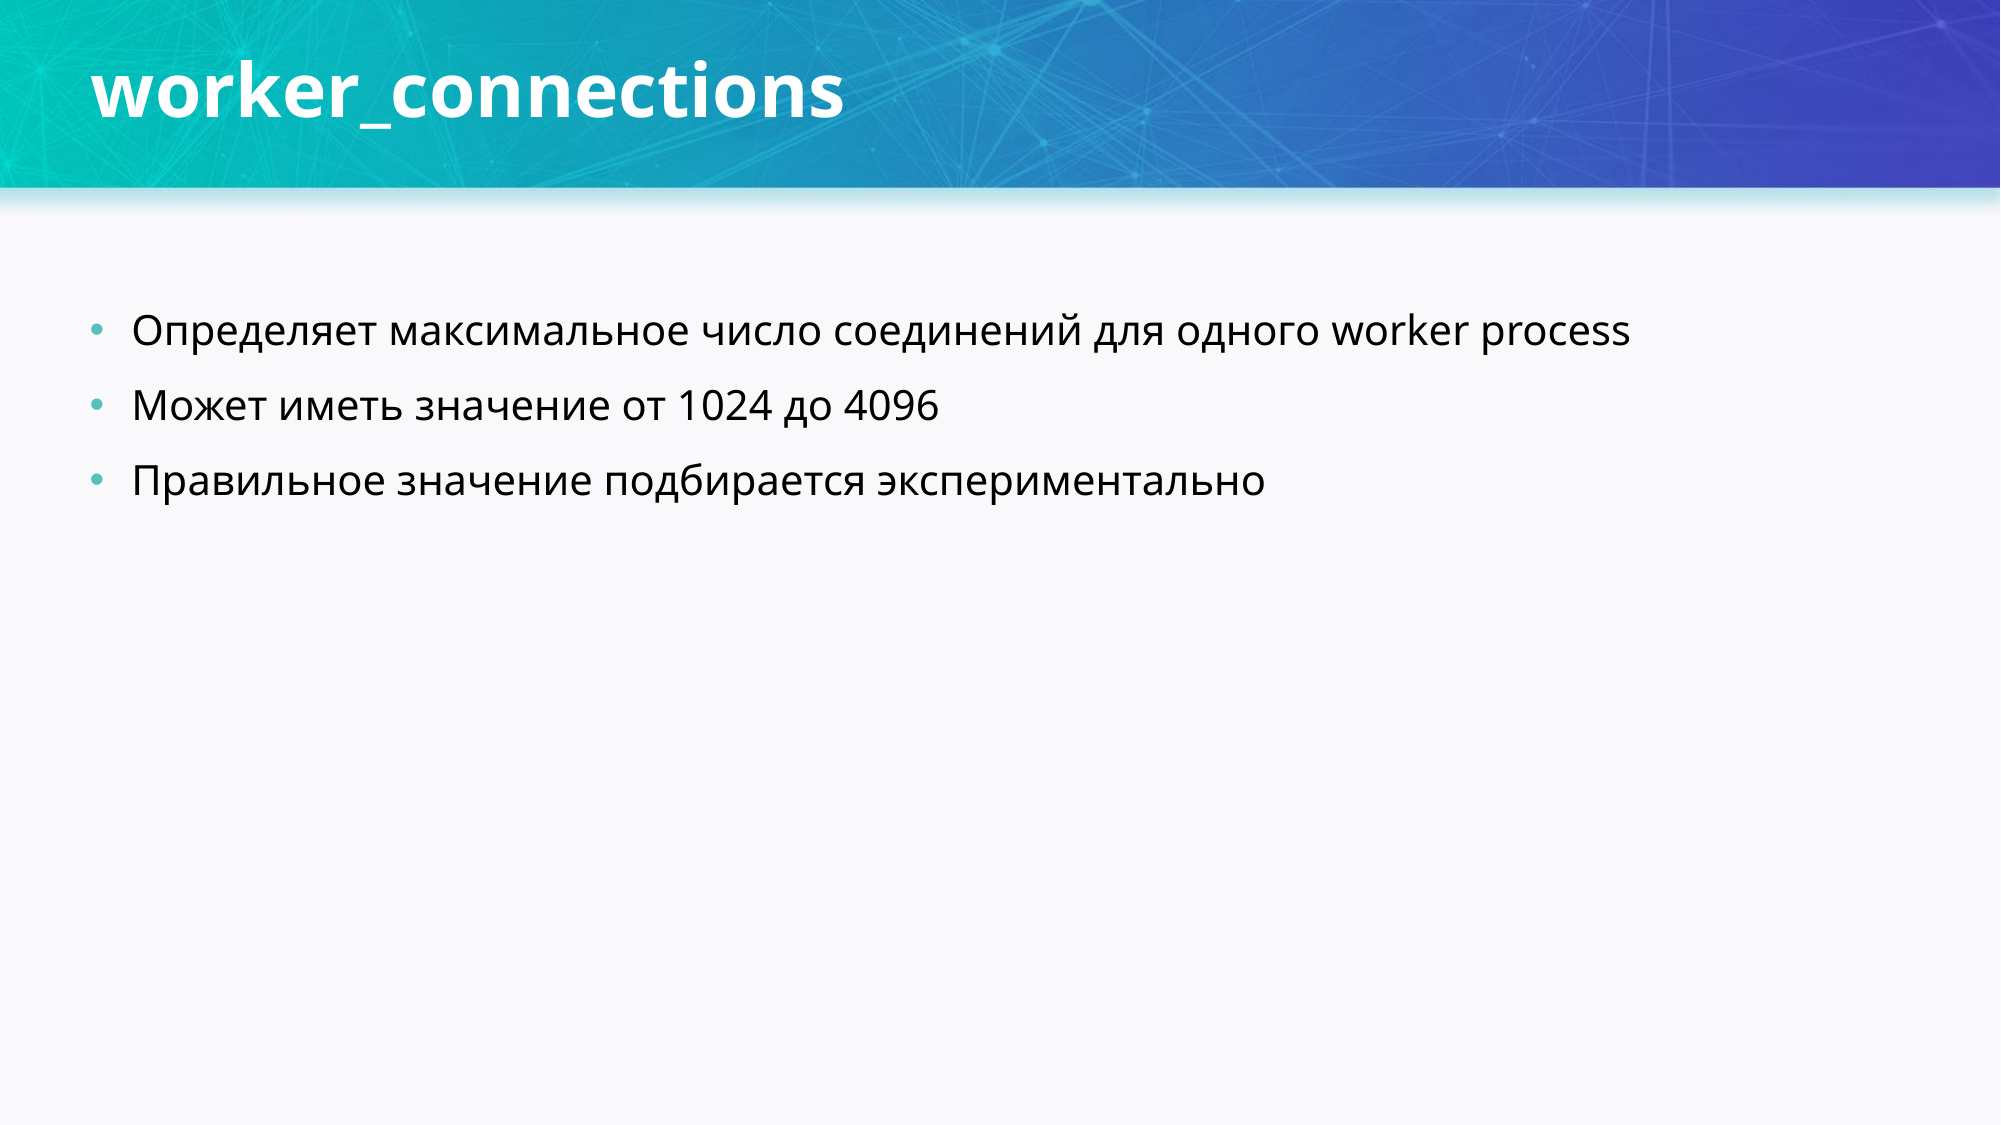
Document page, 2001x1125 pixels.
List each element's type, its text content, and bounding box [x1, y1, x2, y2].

title worker_connections [82, 40, 1918, 146]
list Определяет максимальное число соединений для одного worker process Может иметь значение от 1024 до 4096 Правильное значение подбирается экспериментально [82, 271, 1918, 1045]
picture [0, 0, 2000, 1125]
